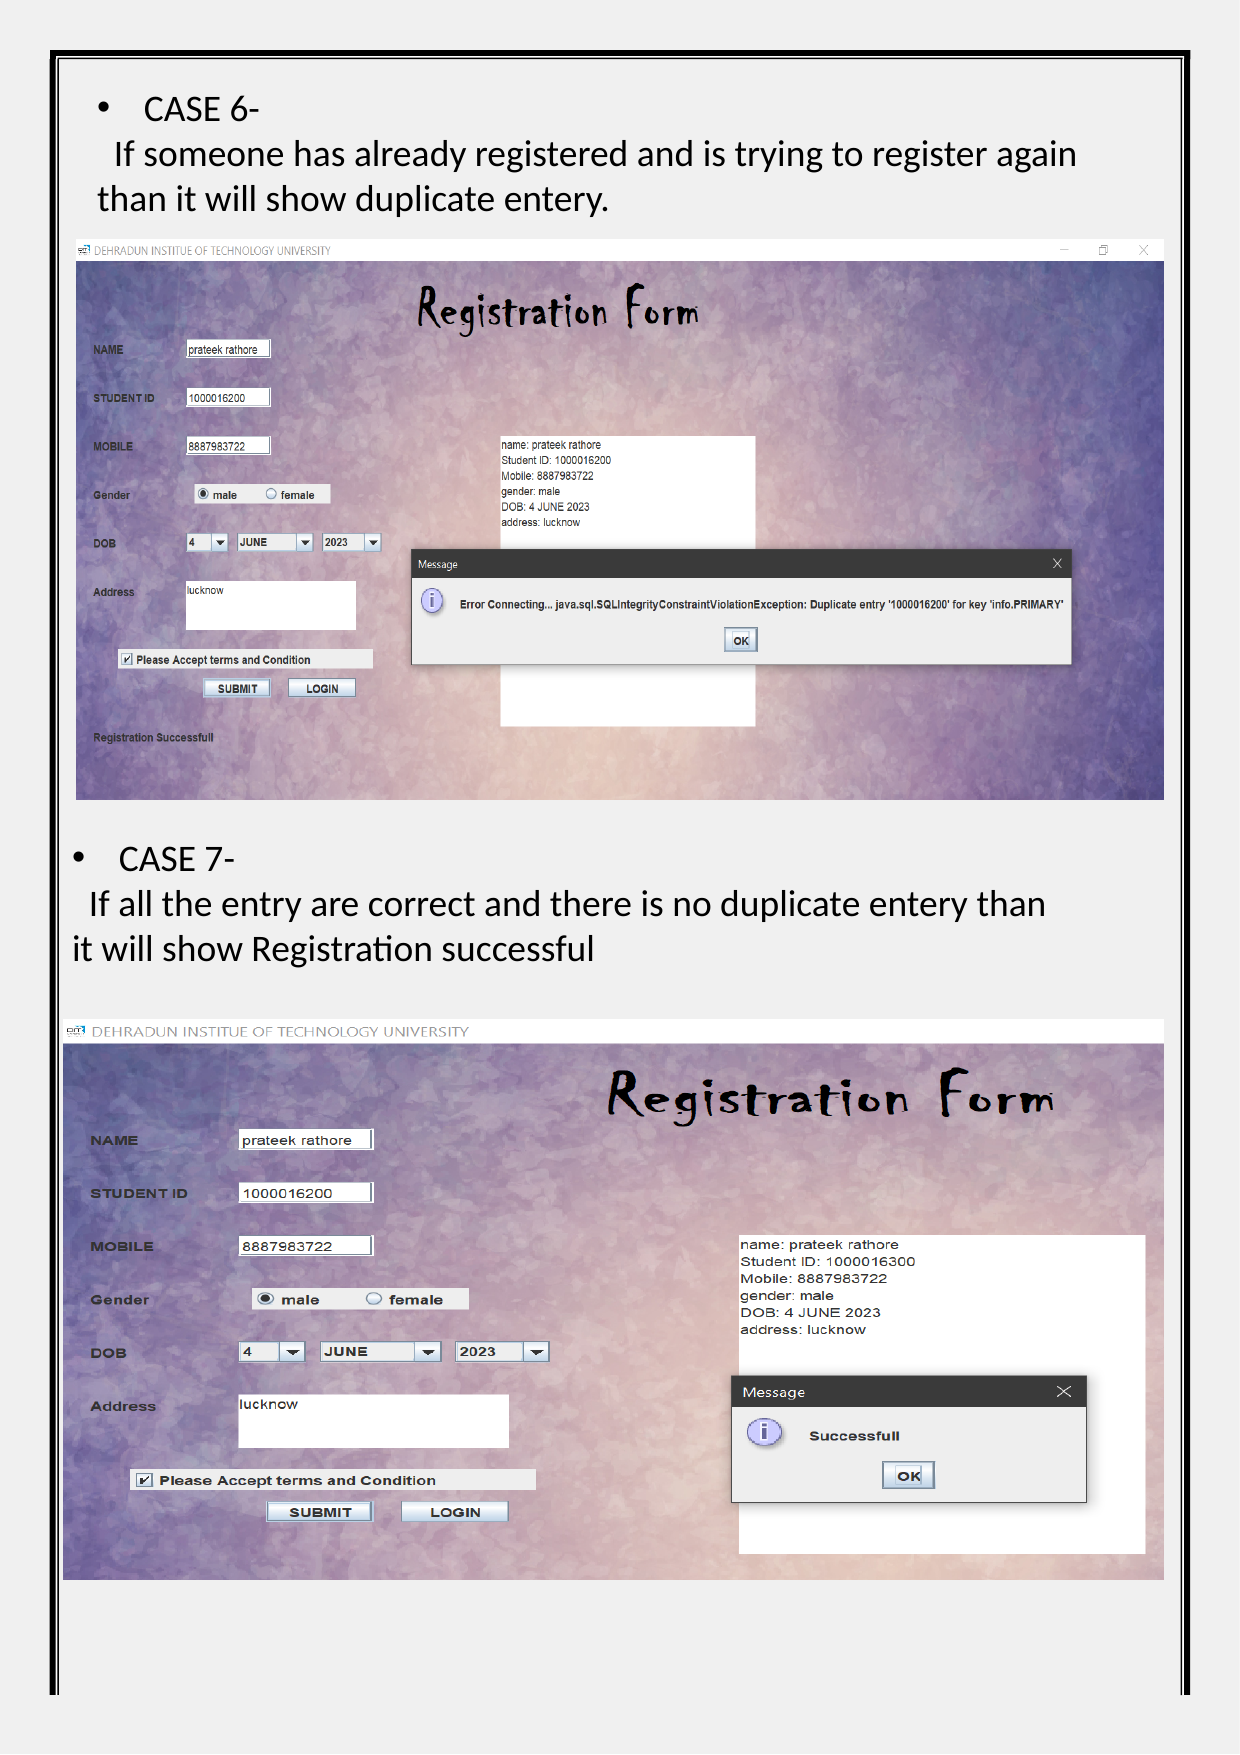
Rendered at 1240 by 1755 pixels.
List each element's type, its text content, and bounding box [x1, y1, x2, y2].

text_box CASE 7- If all the entry are correct and there is no duplicate entery than it will show Registration successful [57, 827, 1073, 1022]
picture [75, 239, 1164, 801]
picture [63, 1019, 1164, 1580]
text_box CASE 6- If someone has already registered and is trying to register again than it will show duplicate entery. [82, 77, 1158, 237]
